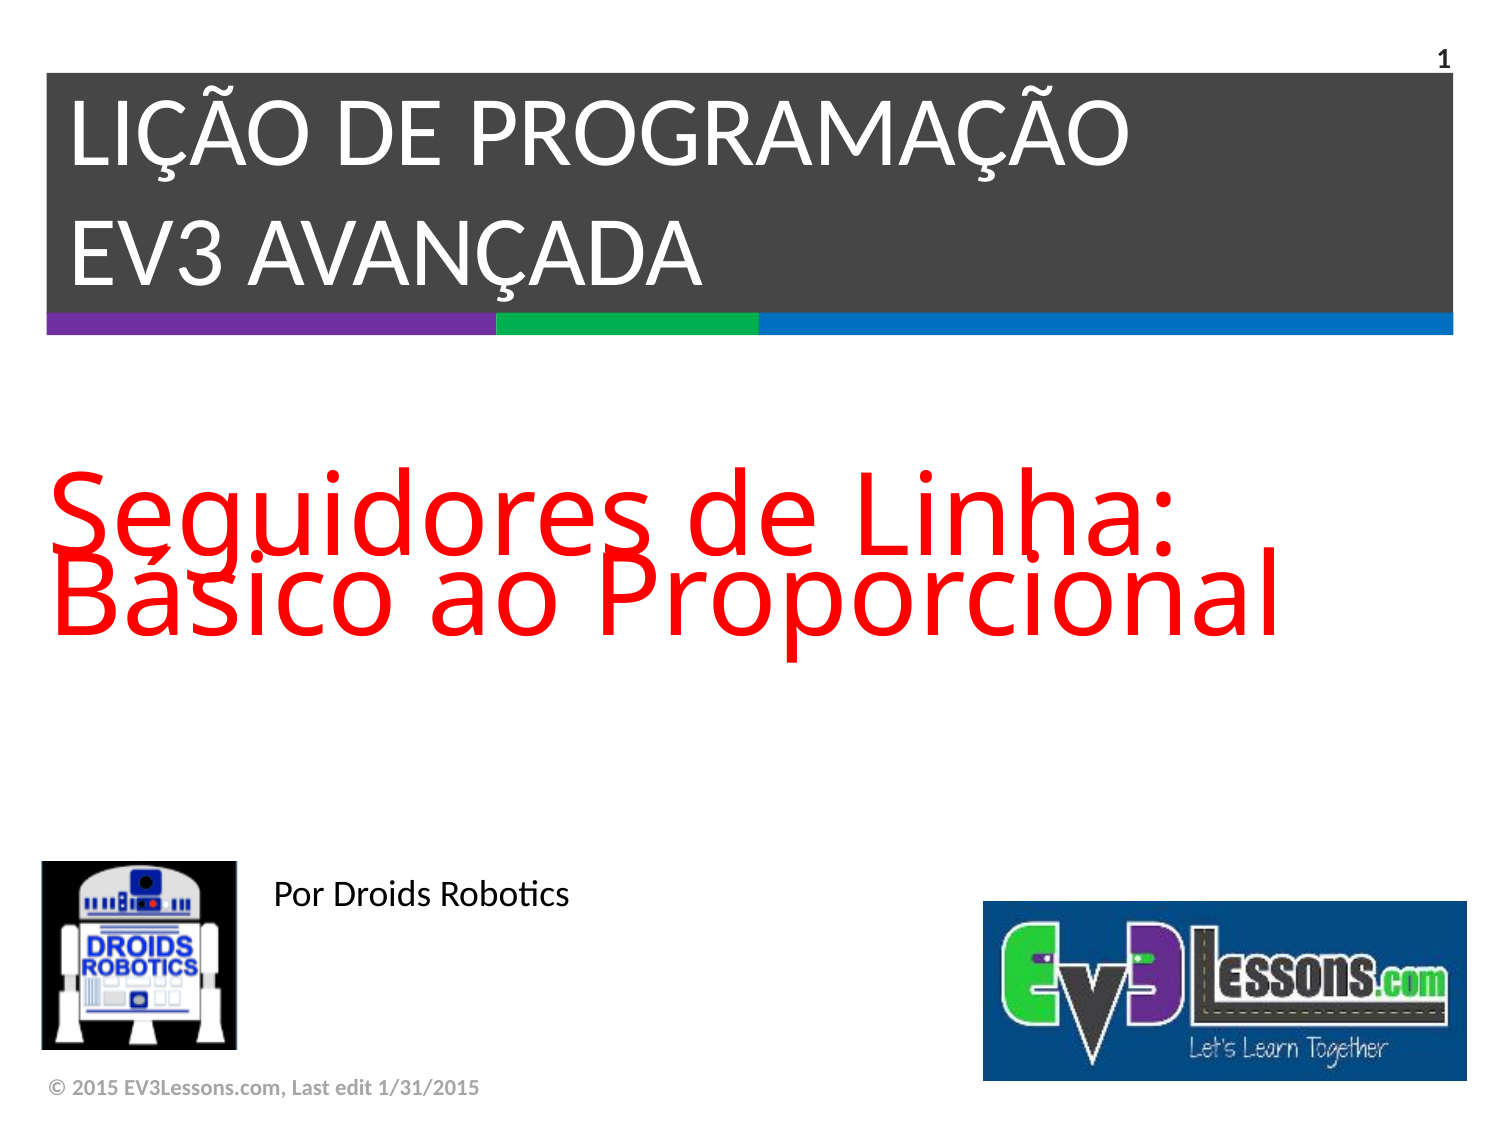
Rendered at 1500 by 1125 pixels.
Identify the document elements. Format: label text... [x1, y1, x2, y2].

picture [983, 900, 1467, 1081]
picture [40, 861, 240, 1051]
slide_number 1 [1362, 27, 1466, 87]
text_box LIÇÃO DE PROGRAMAÇÃO EV3 AVANÇADA [53, 57, 1326, 313]
subtitle Por Droids Robotics [258, 861, 874, 942]
footer © 2015 EV3Lessons.com, Last edit 1/31/2015 [32, 1055, 1038, 1116]
title Seguidores de Linha: Básico ao Proporcional [32, 487, 1315, 667]
